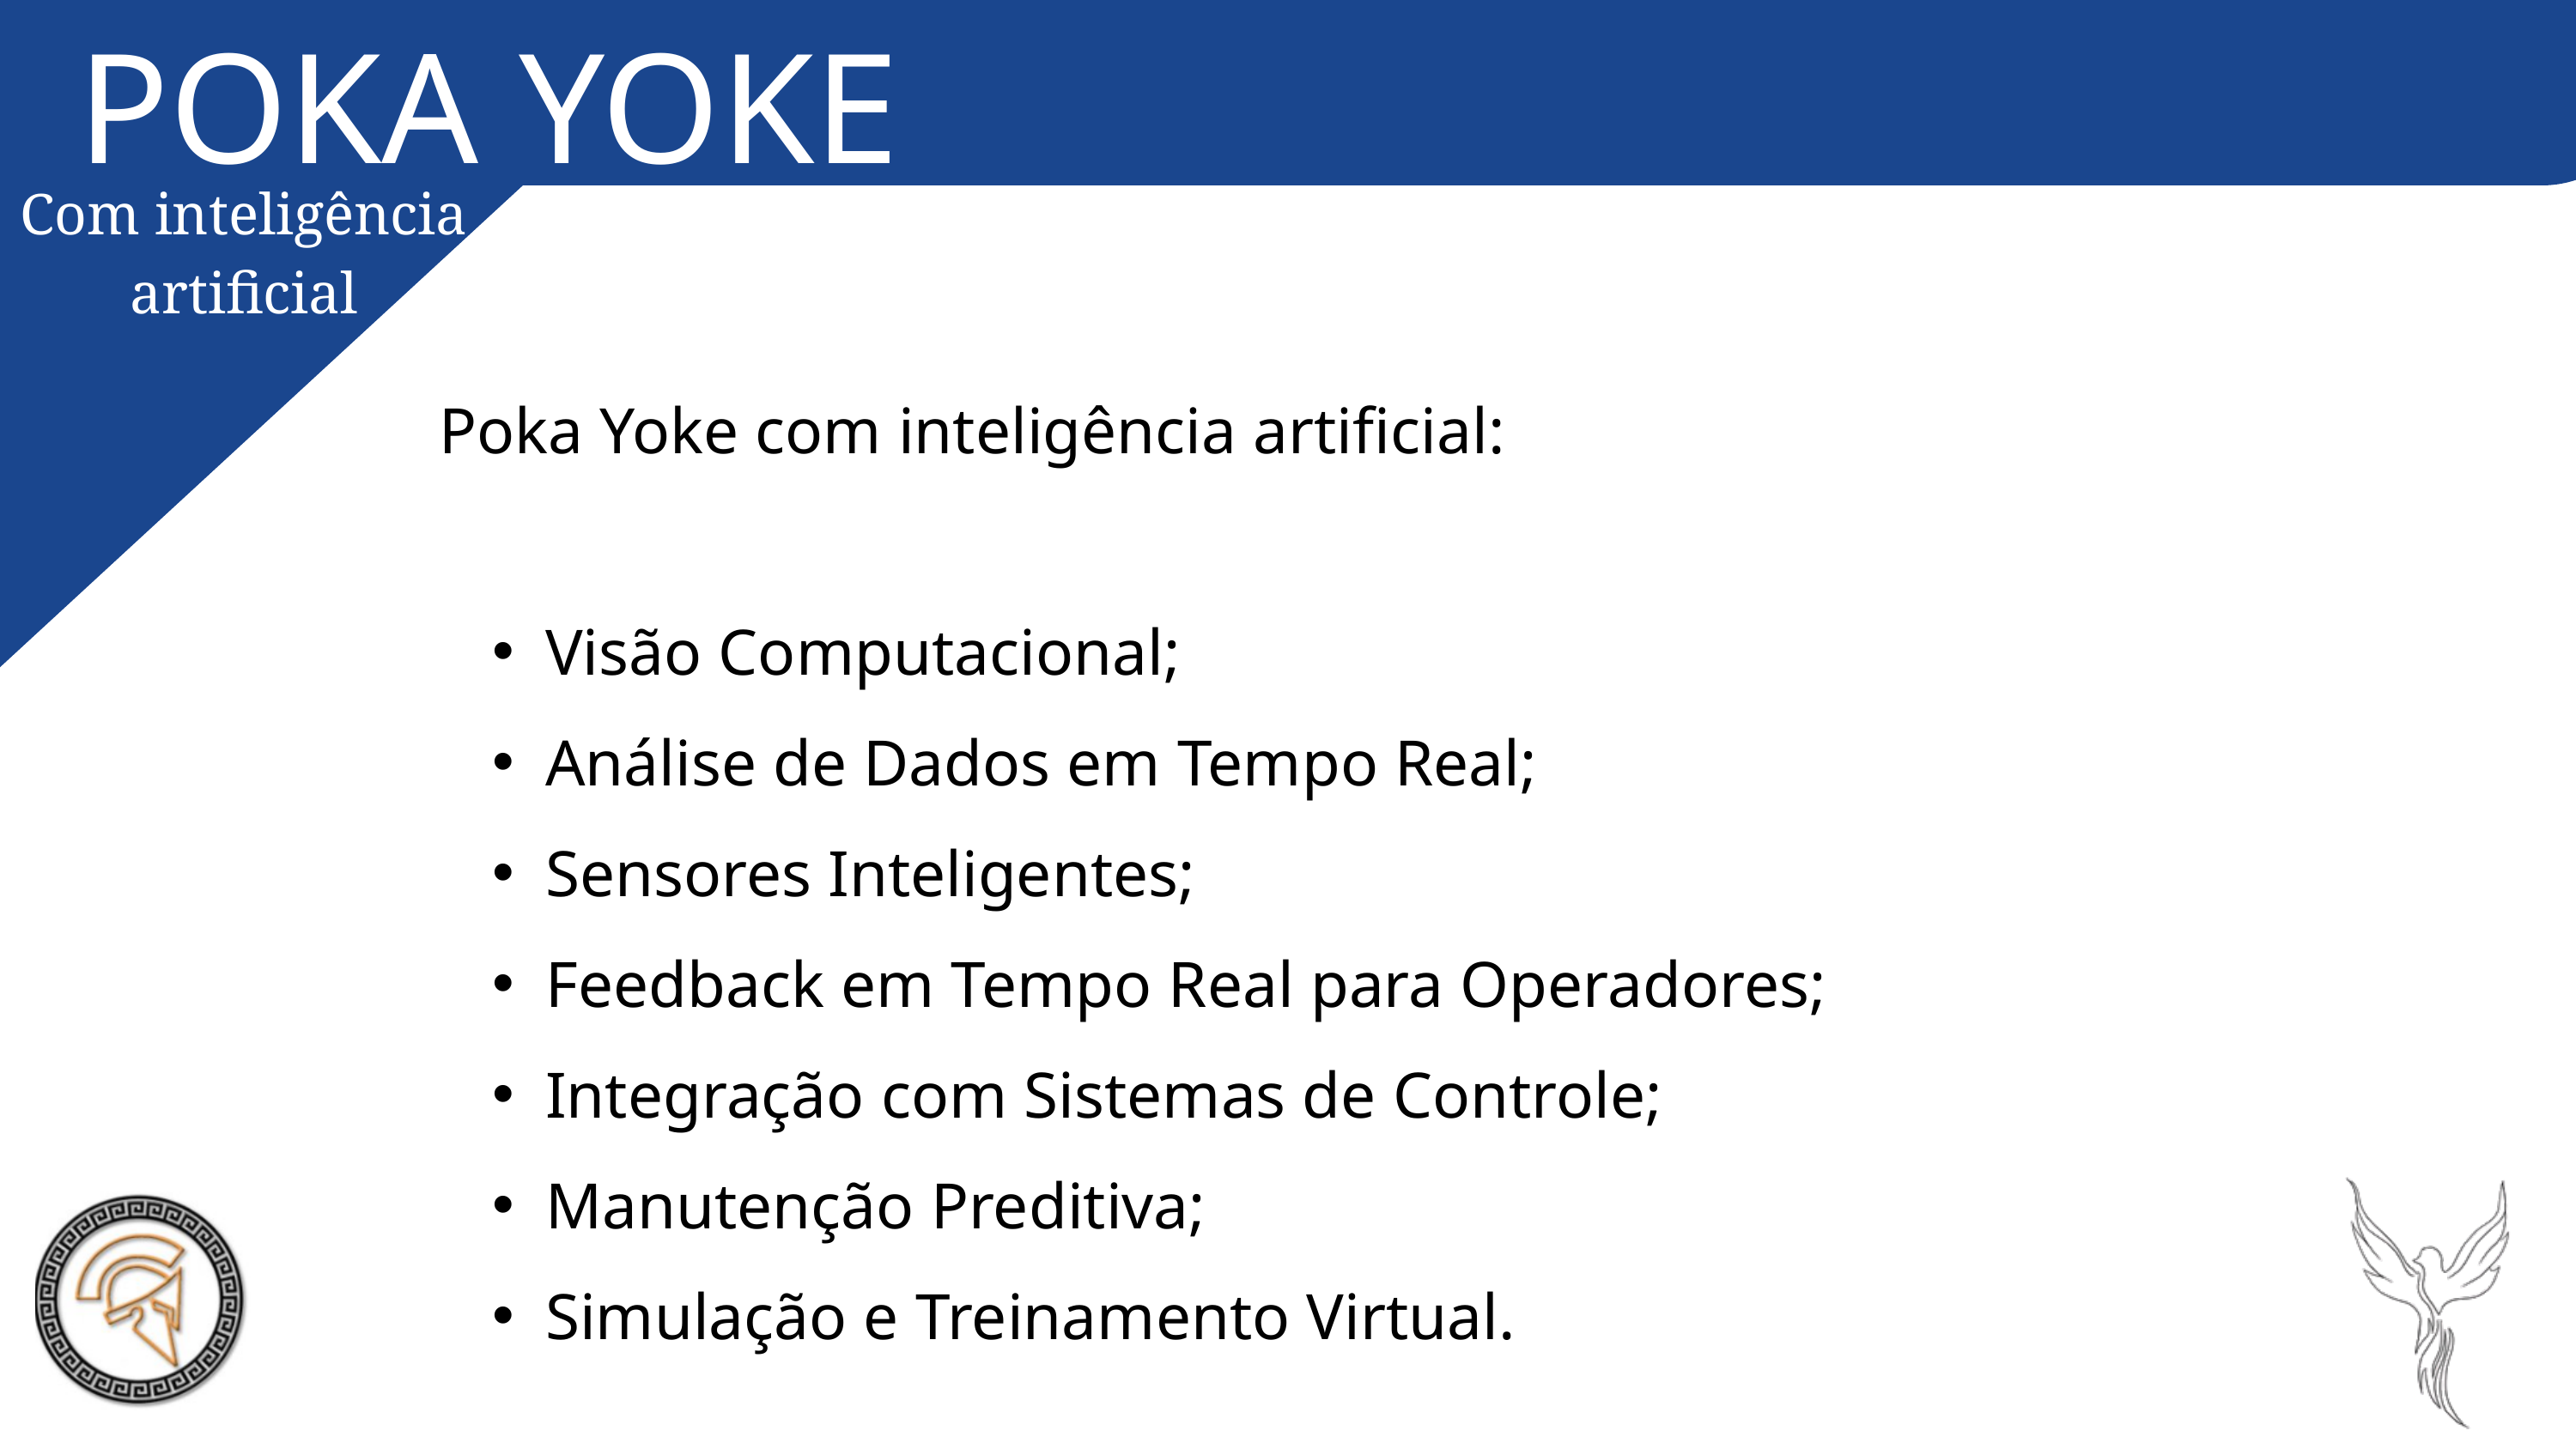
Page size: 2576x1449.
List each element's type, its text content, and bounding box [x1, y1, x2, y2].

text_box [0, 0, 2576, 186]
text_box [35, 1175, 255, 1416]
text_box [2331, 1175, 2530, 1432]
text_box Poka Yoke com inteligência artificial: Visão Computacional; Análise de Dados em Tempo Real; Sensores Inteligentes; Feedback em Tempo Real para Operadores; Integração com Sistemas de Controle; Manutenção Preditiva; Simulação e Treinamento Virtual. [439, 355, 2332, 1353]
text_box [0, 196, 532, 668]
